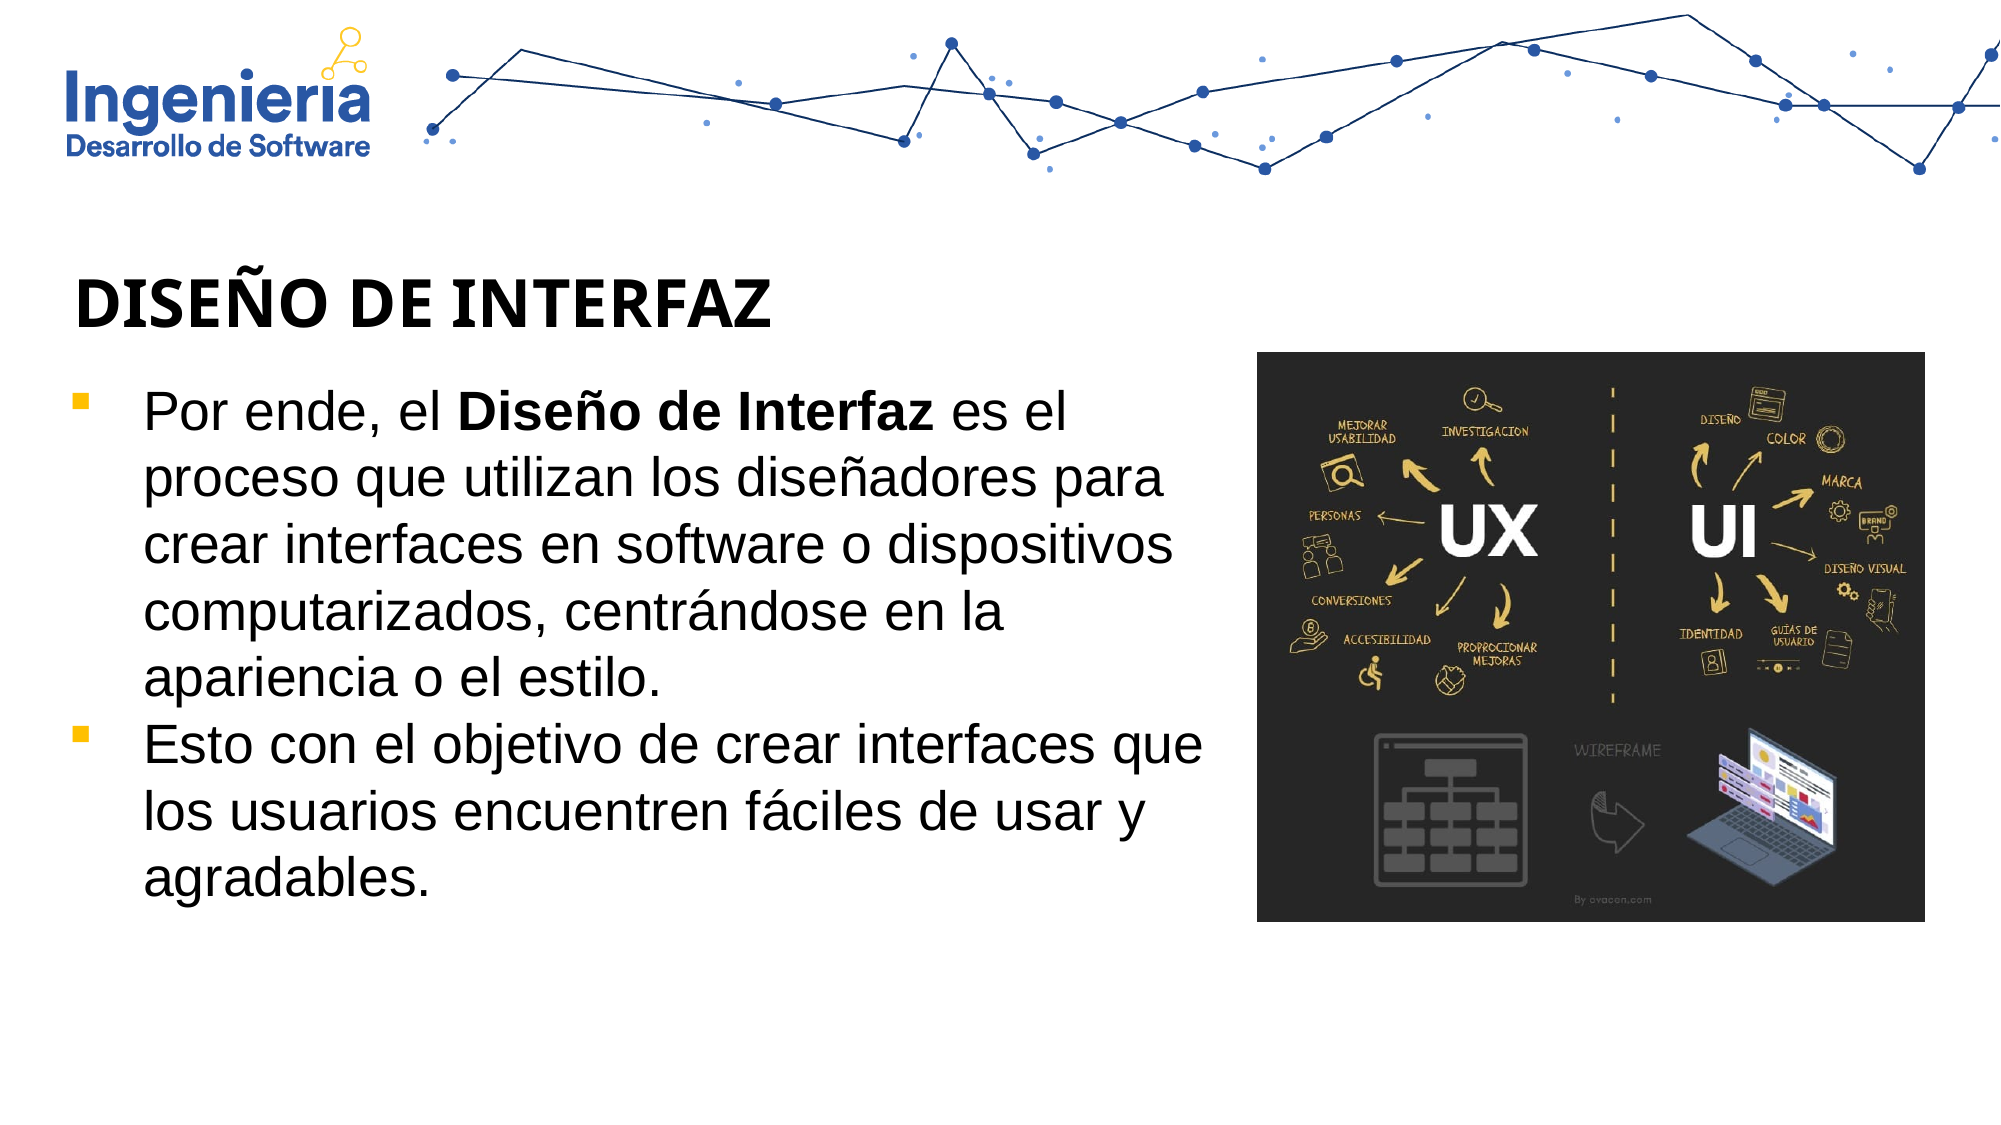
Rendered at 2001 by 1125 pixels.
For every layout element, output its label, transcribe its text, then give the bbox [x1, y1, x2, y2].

text_box DISEÑO DE INTERFAZ [53, 250, 1702, 351]
picture [0, 0, 2000, 1125]
text_box Por ende, el Diseño de Interfaz es el proceso que utilizan los diseñadores para crear interfaces en software o dispositivos computarizados, centrándose en la apariencia o el estilo. Esto con el objetivo de crear interfaces que los usuarios encuentren fáciles de usar y agradables. [53, 367, 1257, 916]
